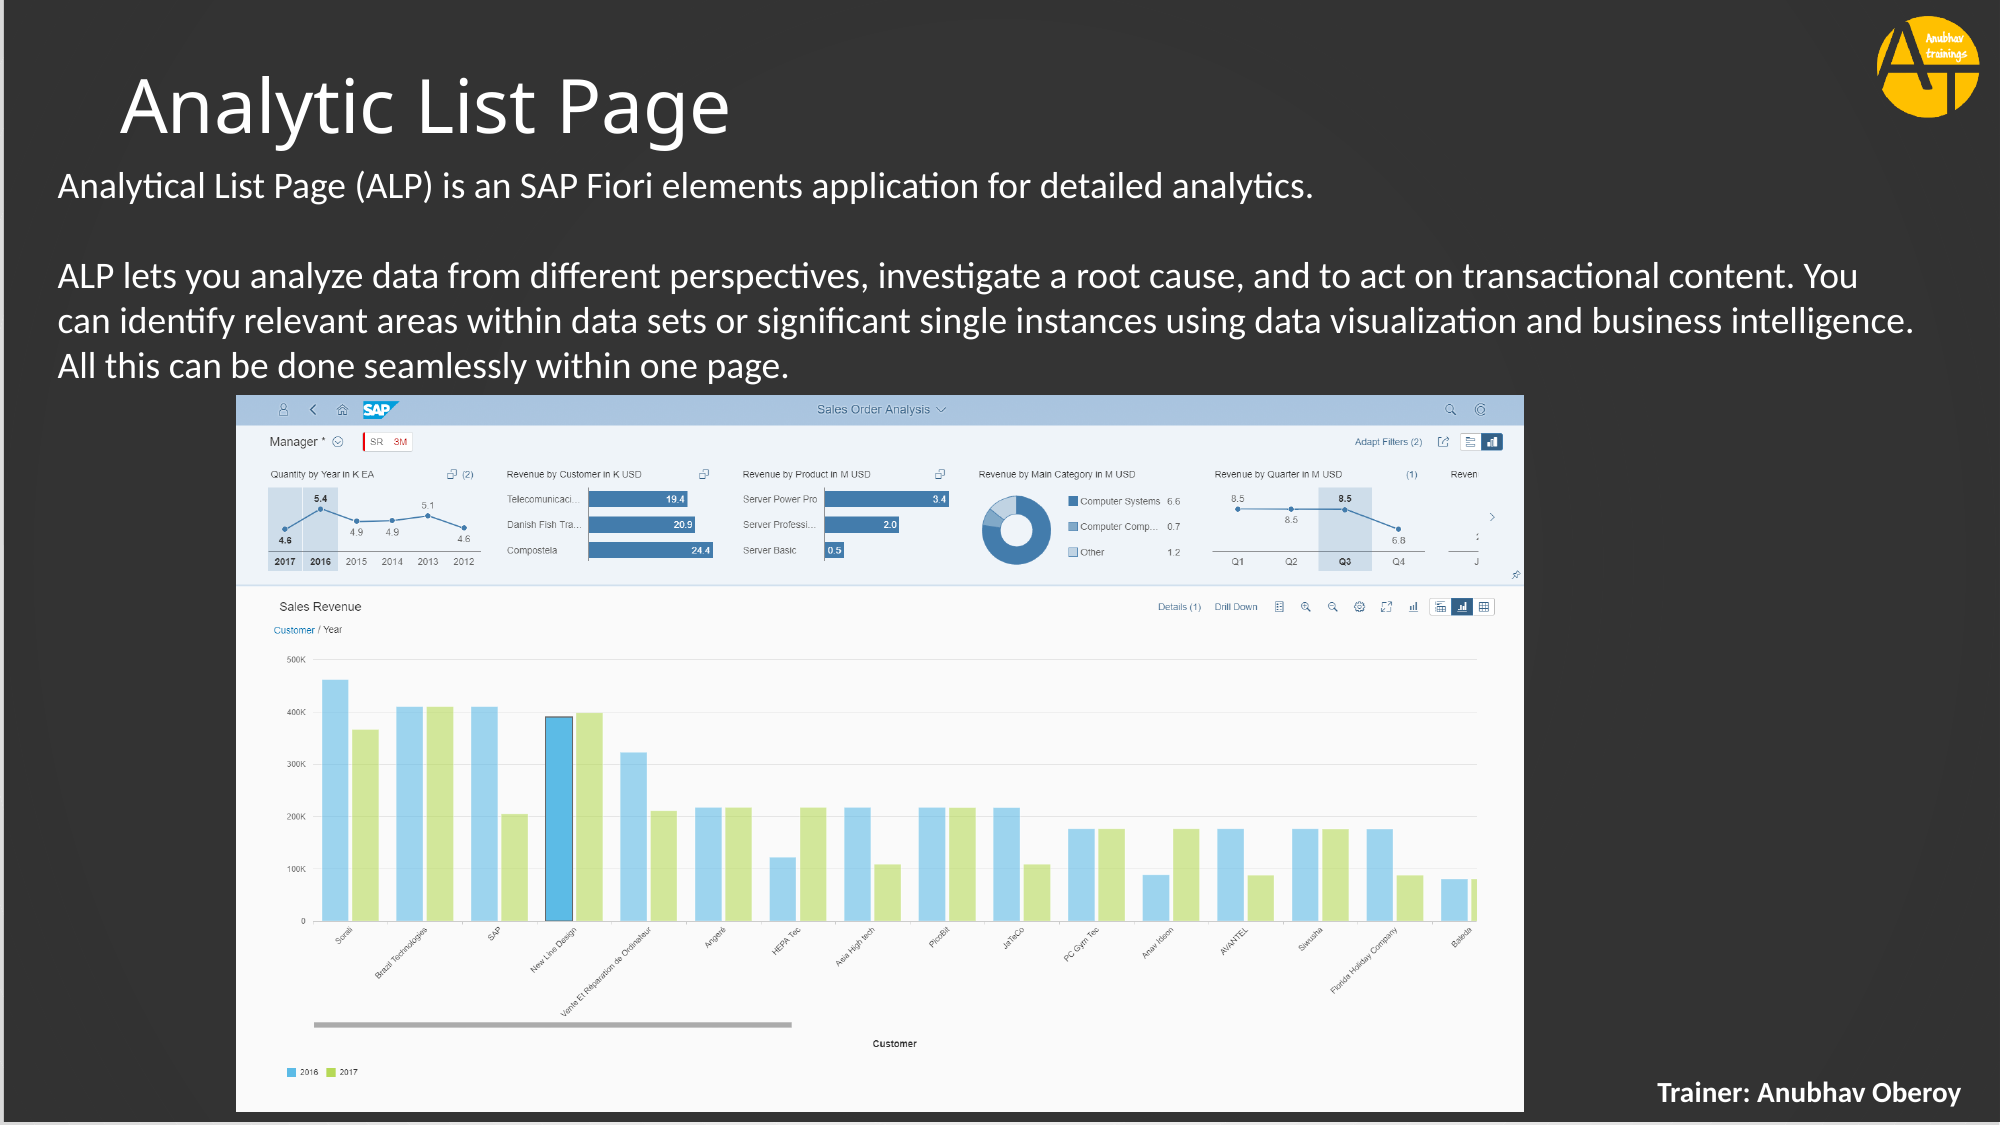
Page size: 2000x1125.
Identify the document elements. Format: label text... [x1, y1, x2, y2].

text_box [2, 0, 2000, 1124]
title Analytic List Page [99, 45, 1900, 153]
footer Trainer: Anubhav Oberoy [1625, 1061, 1994, 1121]
picture [1866, 9, 1985, 126]
picture [236, 395, 1525, 1112]
text_box Analytical List Page (ALP) is an SAP Fiori elements application for detailed analytics. ALP lets you analyze data from different perspectives, investigate a root cause, and to act on transactional content. You can identify relevant areas within data sets or significant single instances using data visualization and business intelligence. All this can be done seamlessly within one page. [42, 153, 1933, 393]
